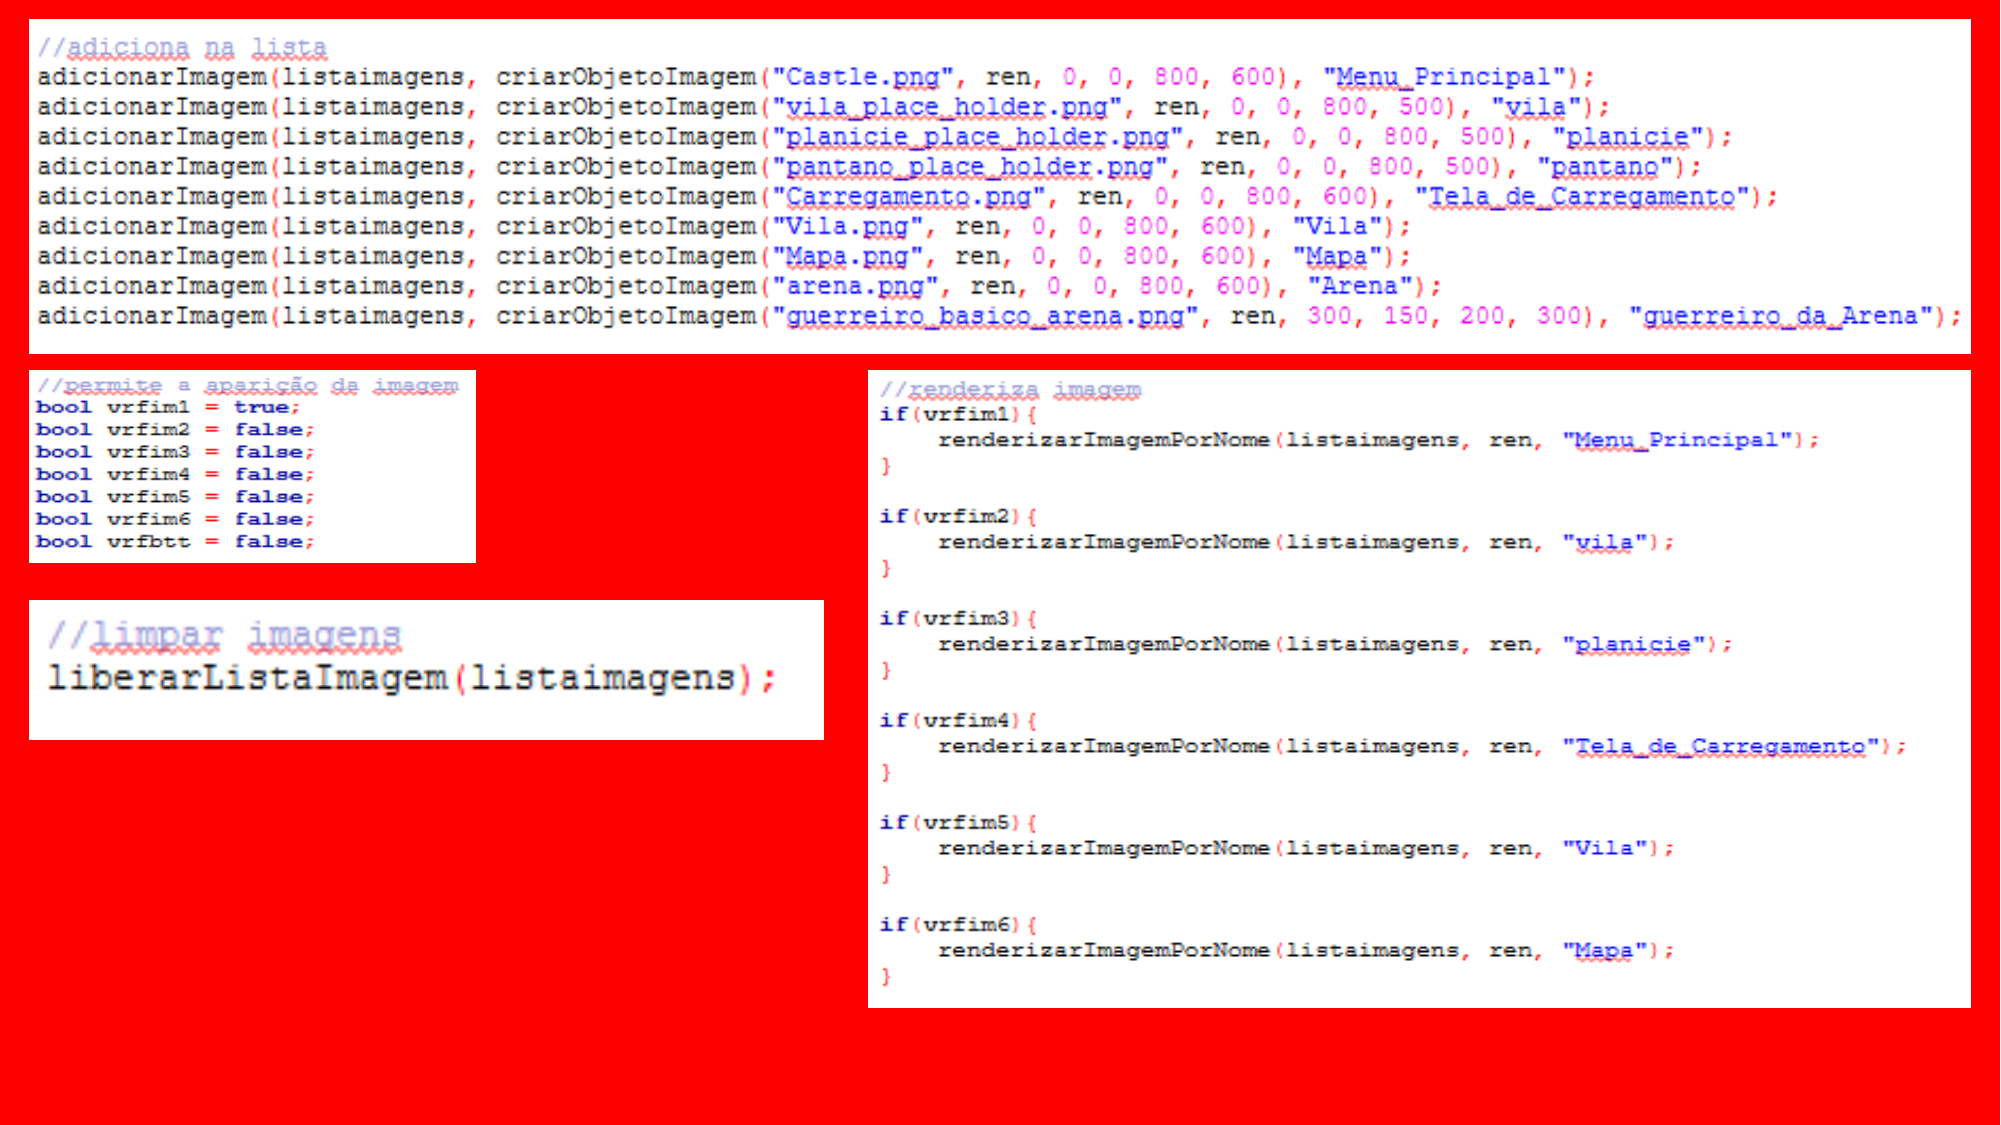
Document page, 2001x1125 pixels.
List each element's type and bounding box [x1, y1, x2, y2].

picture [29, 19, 1971, 354]
picture [868, 370, 1971, 1008]
picture [29, 370, 476, 563]
picture [29, 600, 824, 740]
